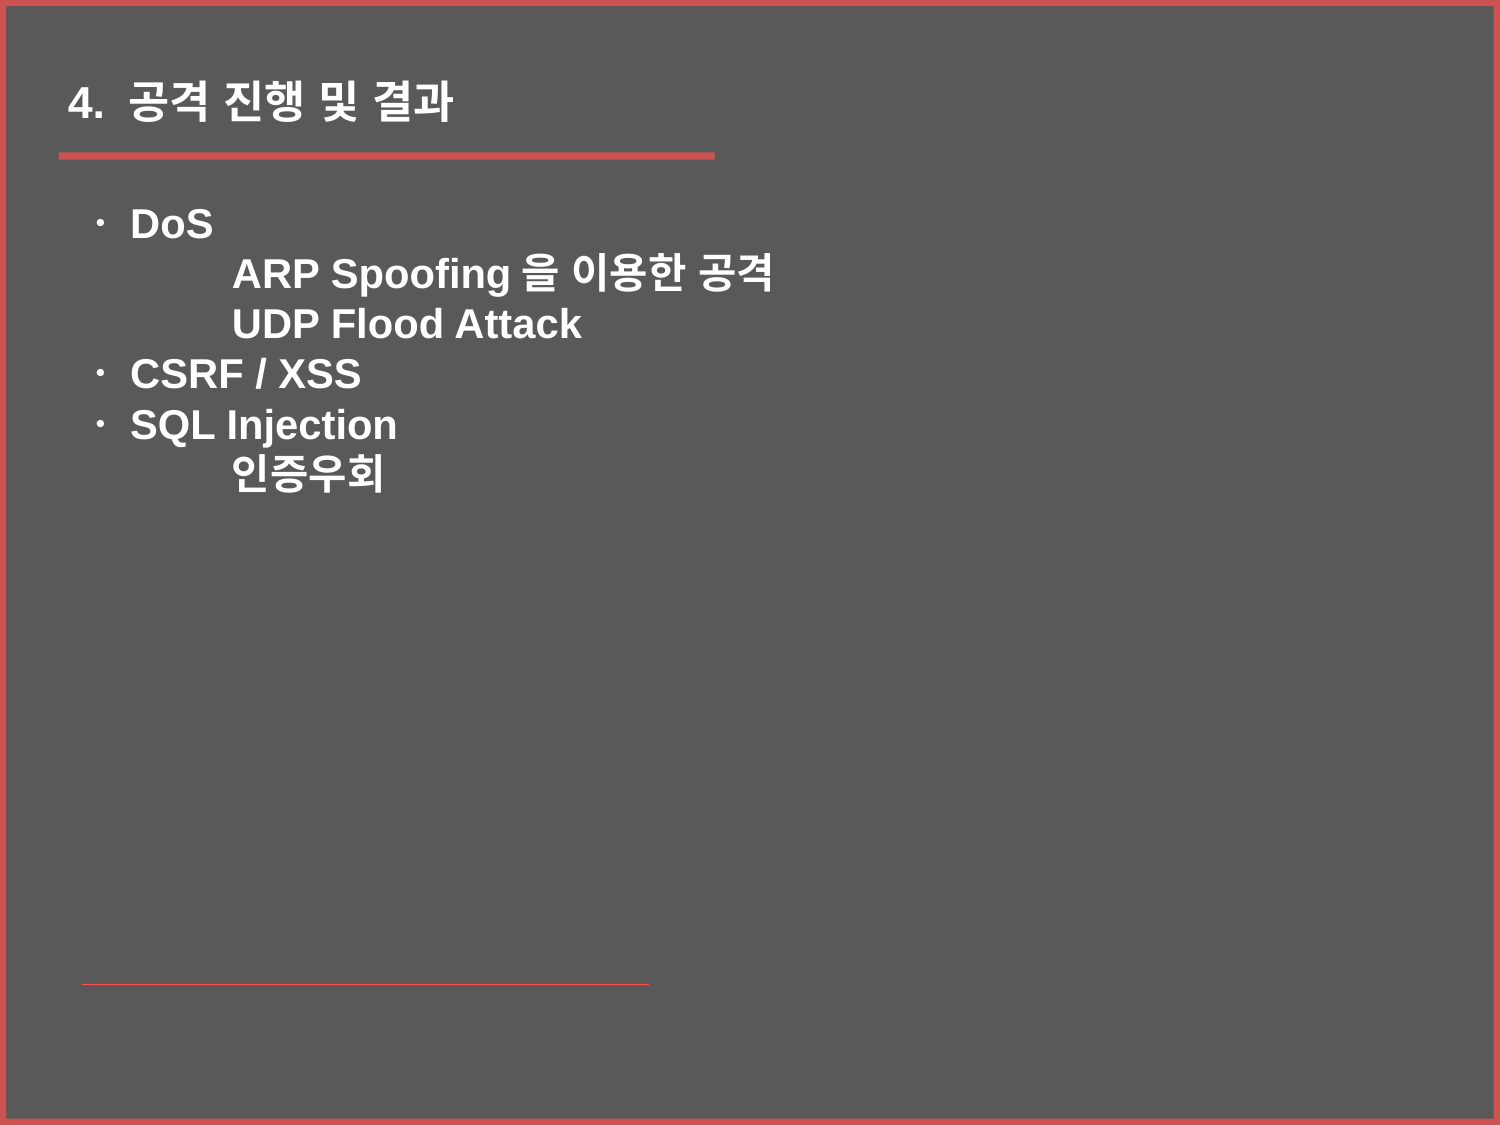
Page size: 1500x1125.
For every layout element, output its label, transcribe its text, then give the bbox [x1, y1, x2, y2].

text_box [58, 152, 715, 160]
text_box [0, 0, 1500, 1125]
text_box 4. 공격 진행 및 결과 [52, 66, 934, 135]
text_box ㆍDoS ARP Spoofing을 이용한 공격 UDP Flood Attack ㆍCSRF / XSS ㆍSQL Injection 인증우회 [66, 189, 1048, 355]
